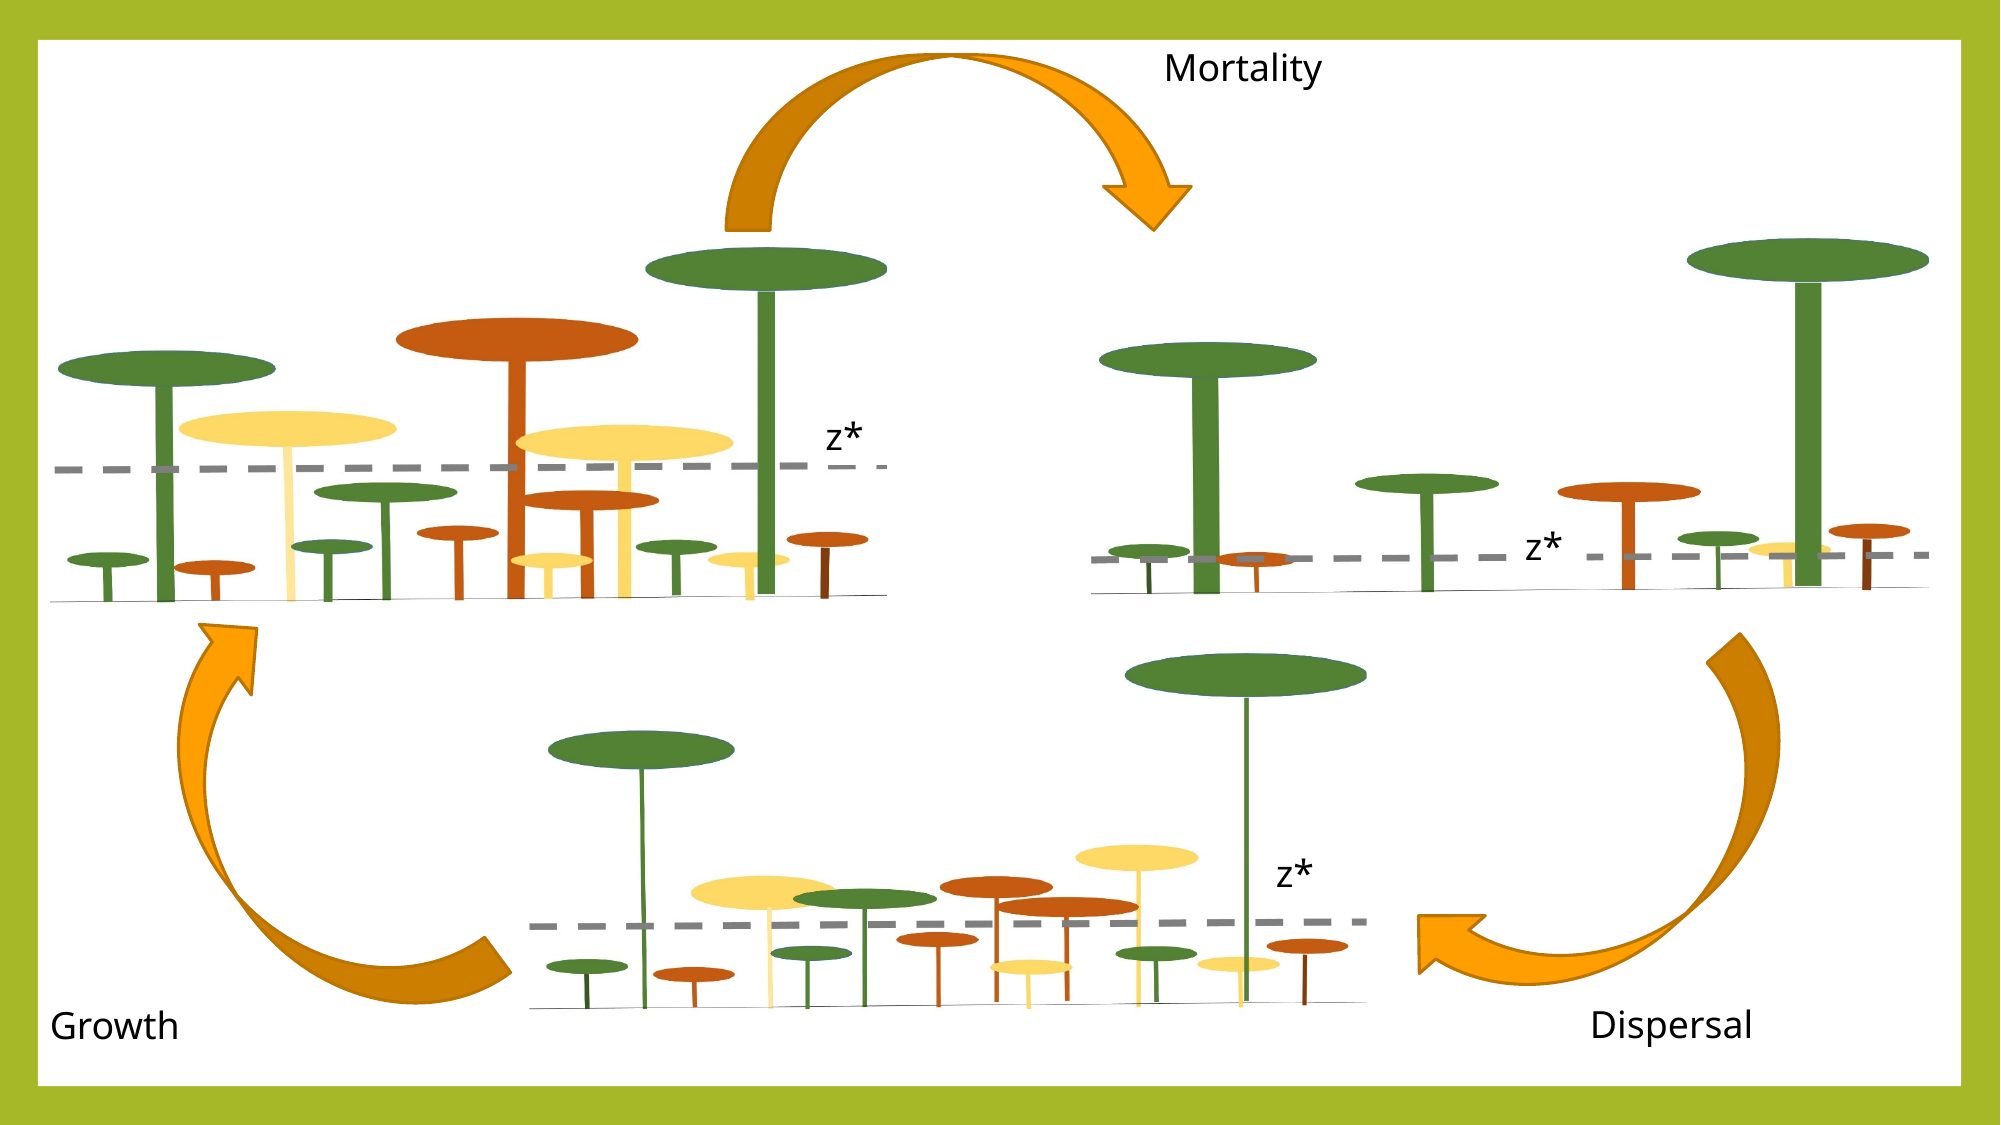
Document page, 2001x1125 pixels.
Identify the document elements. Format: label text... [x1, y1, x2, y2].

text_box [1416, 712, 1781, 986]
picture [529, 229, 1929, 1046]
text_box [724, 53, 1193, 232]
text_box Growth [35, 994, 364, 1055]
text_box Dispersal [1575, 993, 1904, 1054]
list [50, 238, 888, 710]
text_box [176, 719, 513, 1005]
text_box Mortality [1148, 36, 1478, 96]
